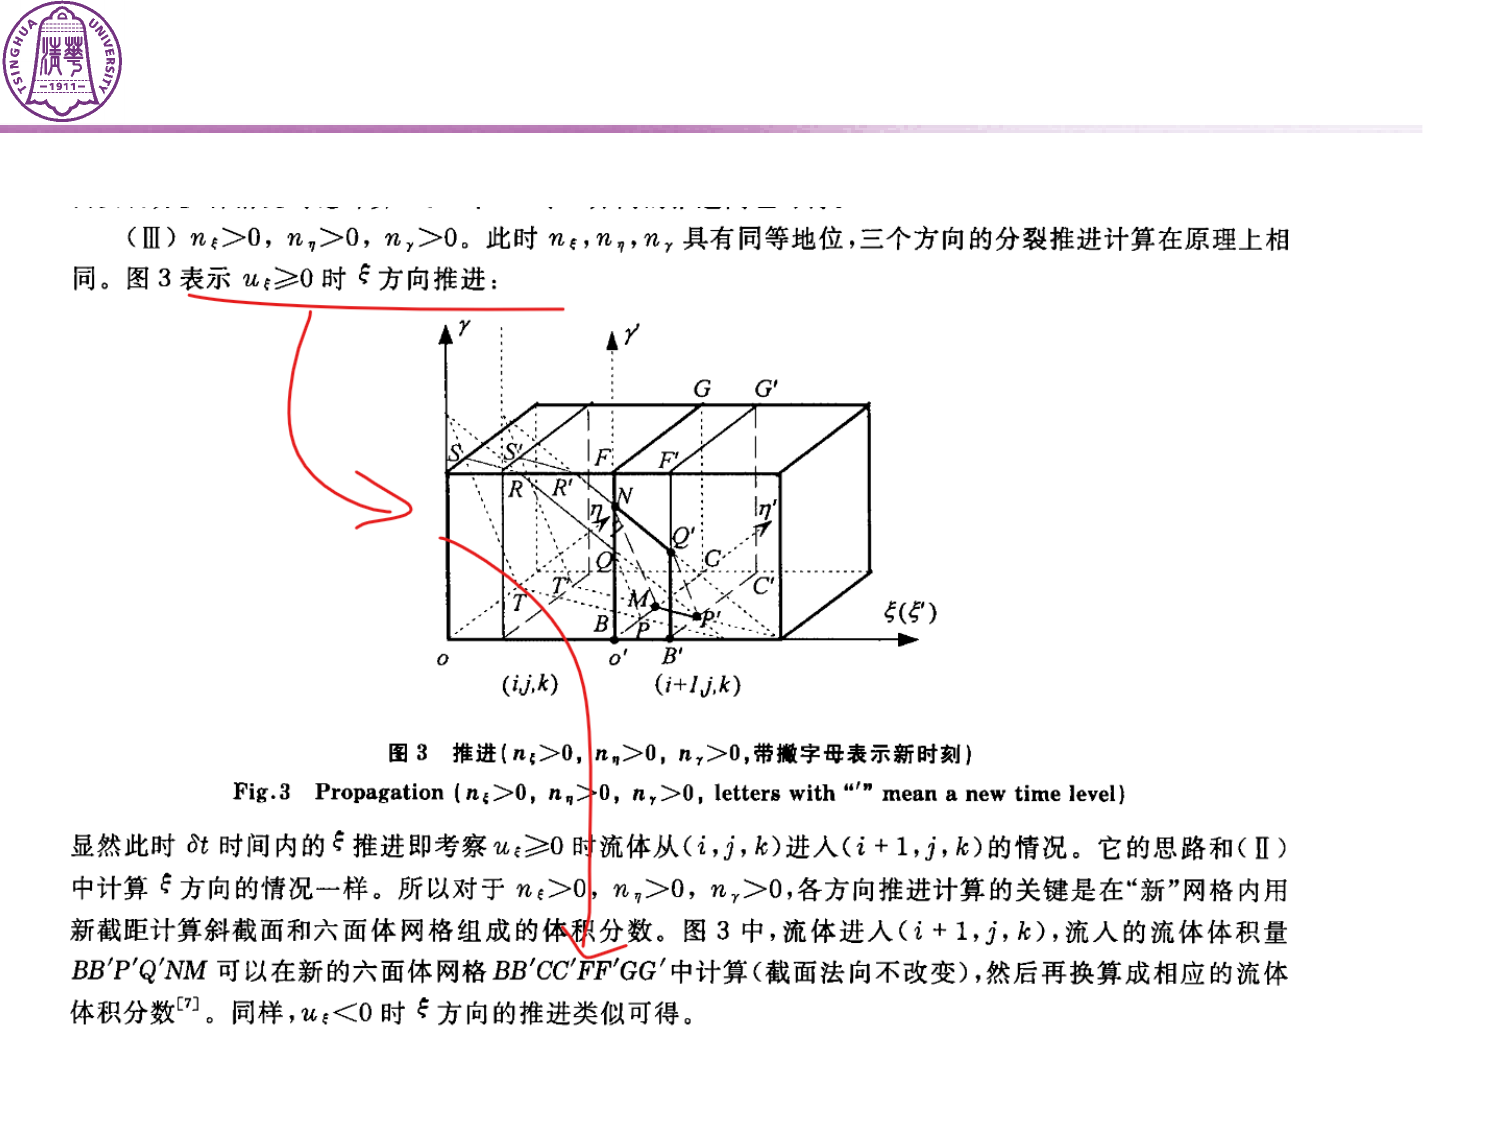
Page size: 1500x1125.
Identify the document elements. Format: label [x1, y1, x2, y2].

picture [0, 0, 1423, 132]
picture [41, 207, 1459, 1037]
